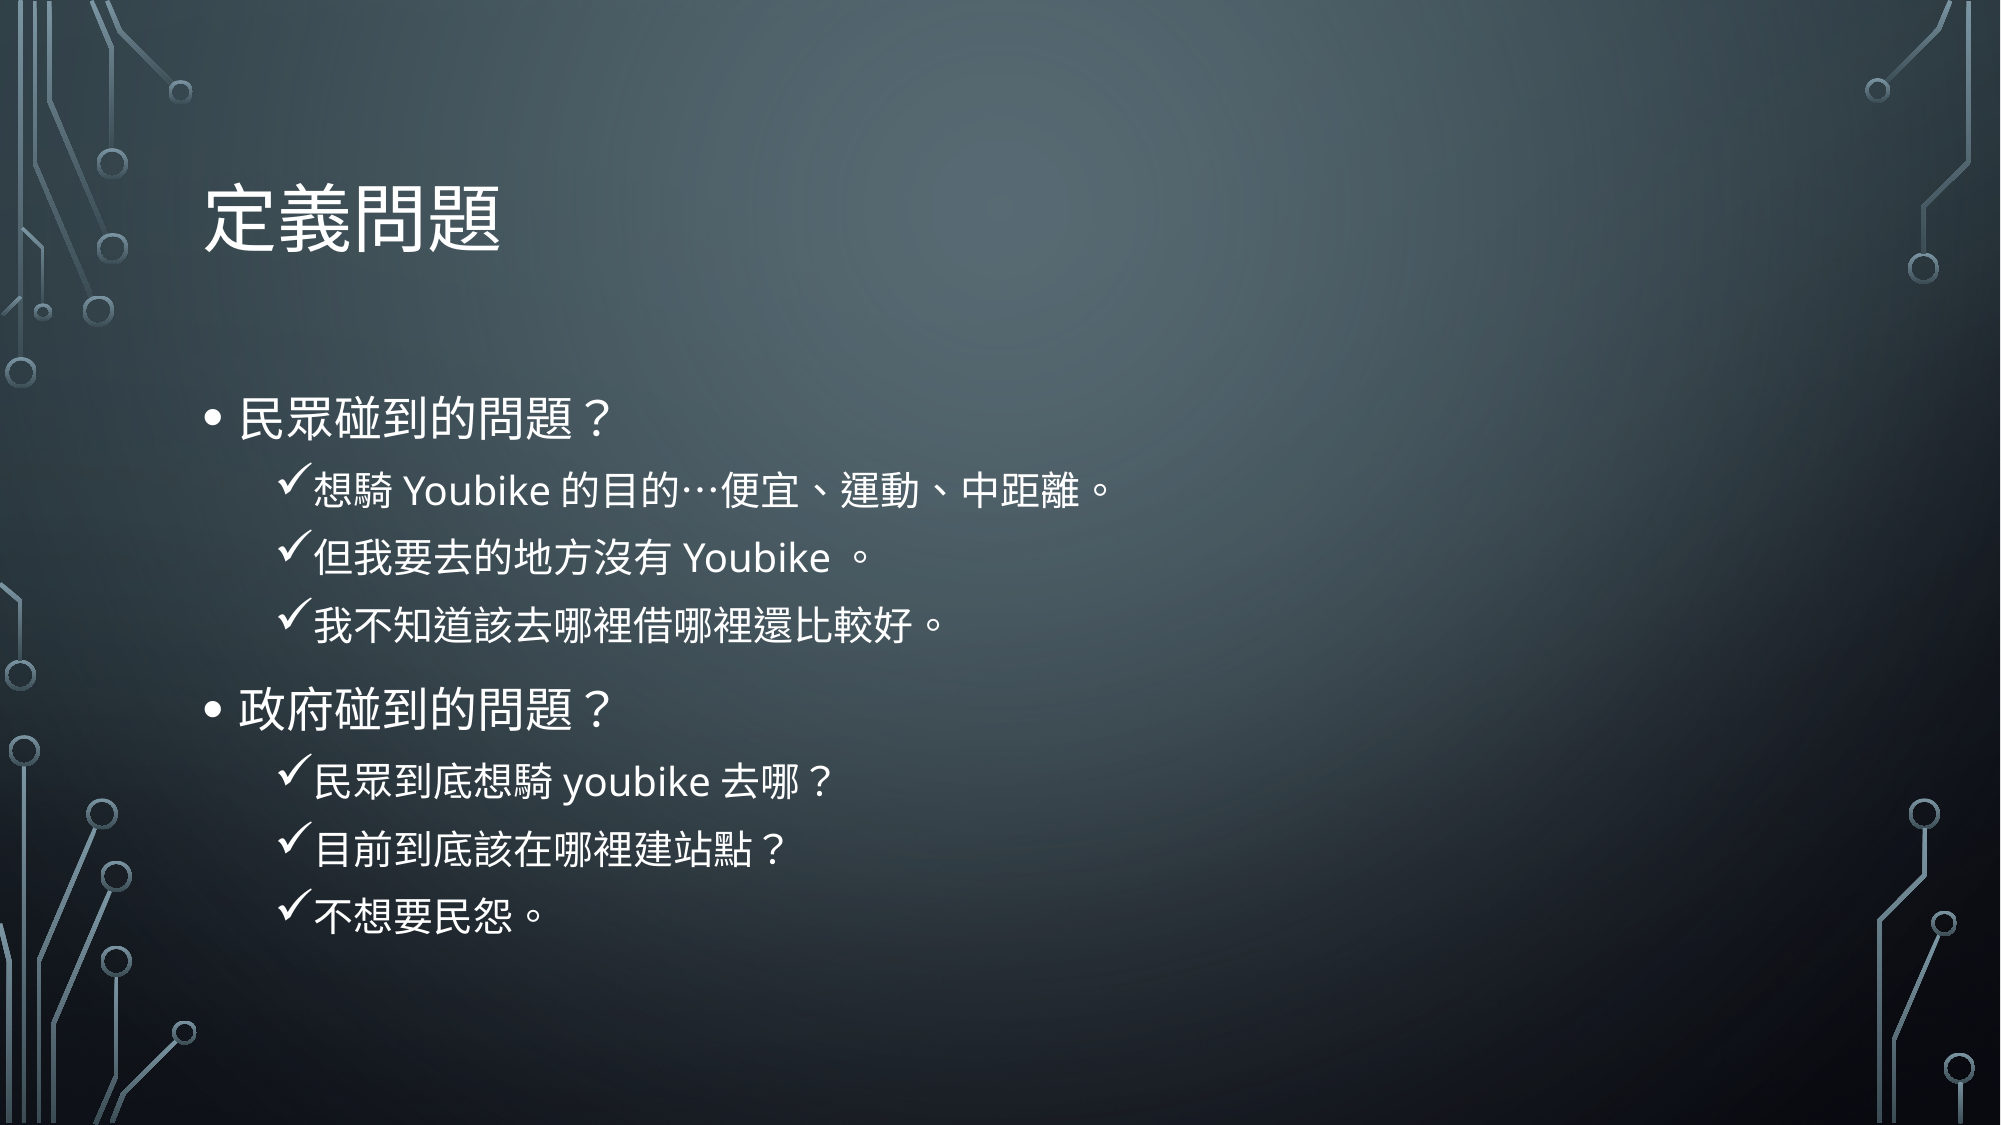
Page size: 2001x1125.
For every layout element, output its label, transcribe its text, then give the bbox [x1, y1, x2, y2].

list 民眾碰到的問題？ 想騎Youbike的目的…便宜、運動、中距離。 但我要去的地方沒有Youbike。 我不知道該去哪裡借哪裡還比較好。 政府碰到的問題？ 民眾到底想騎youbike去哪？ 目前到底該在哪裡建站點？ 不想要民怨。 [187, 369, 1813, 950]
title 定義問題 [187, 101, 1813, 344]
